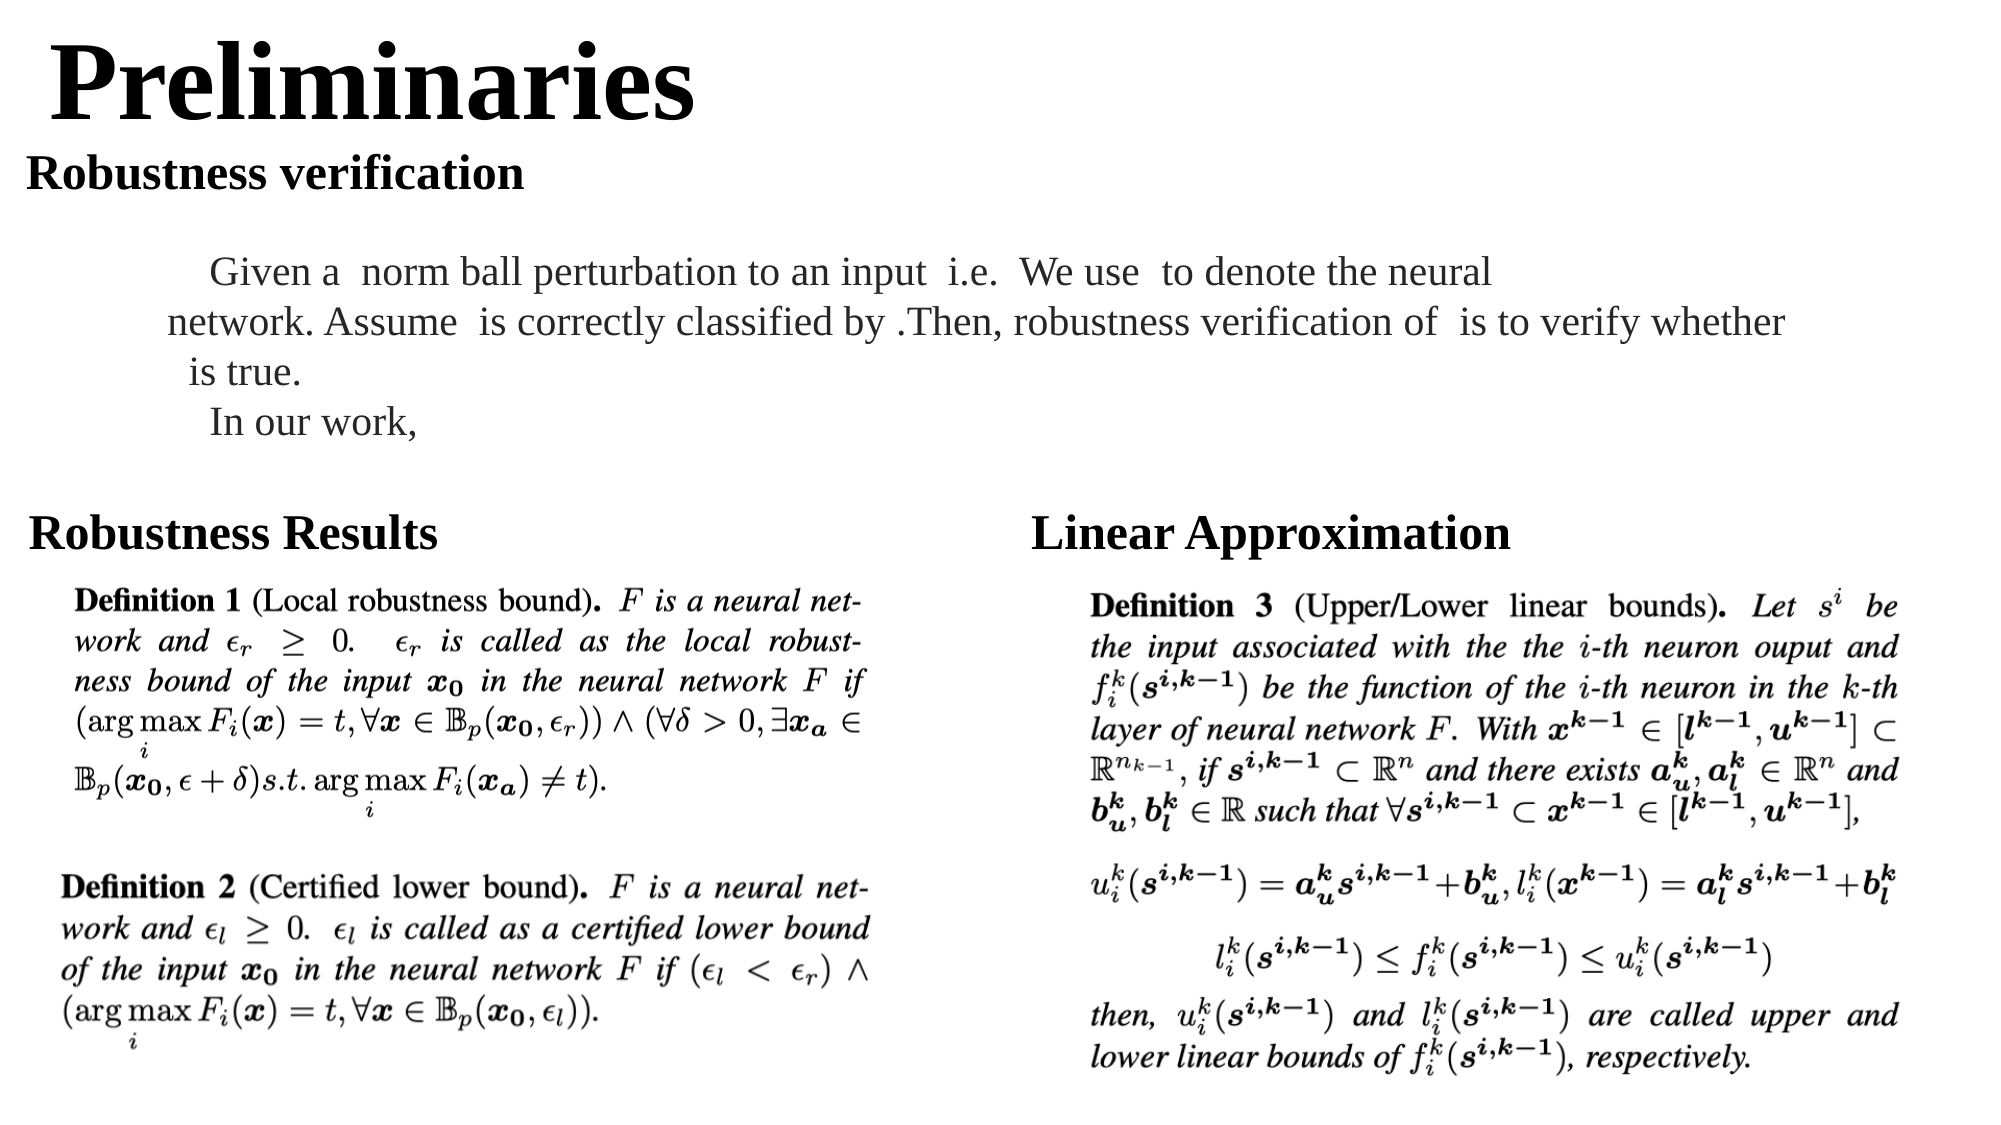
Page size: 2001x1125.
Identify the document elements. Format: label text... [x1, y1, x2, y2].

picture [1054, 562, 1916, 1094]
text_box Robustness verification [0, 132, 581, 208]
text_box Linear Approximation [999, 492, 1543, 568]
text_box Preliminaries [0, 0, 747, 150]
picture [50, 569, 891, 829]
picture [50, 851, 891, 1063]
text_box Robustness Results [0, 492, 607, 568]
